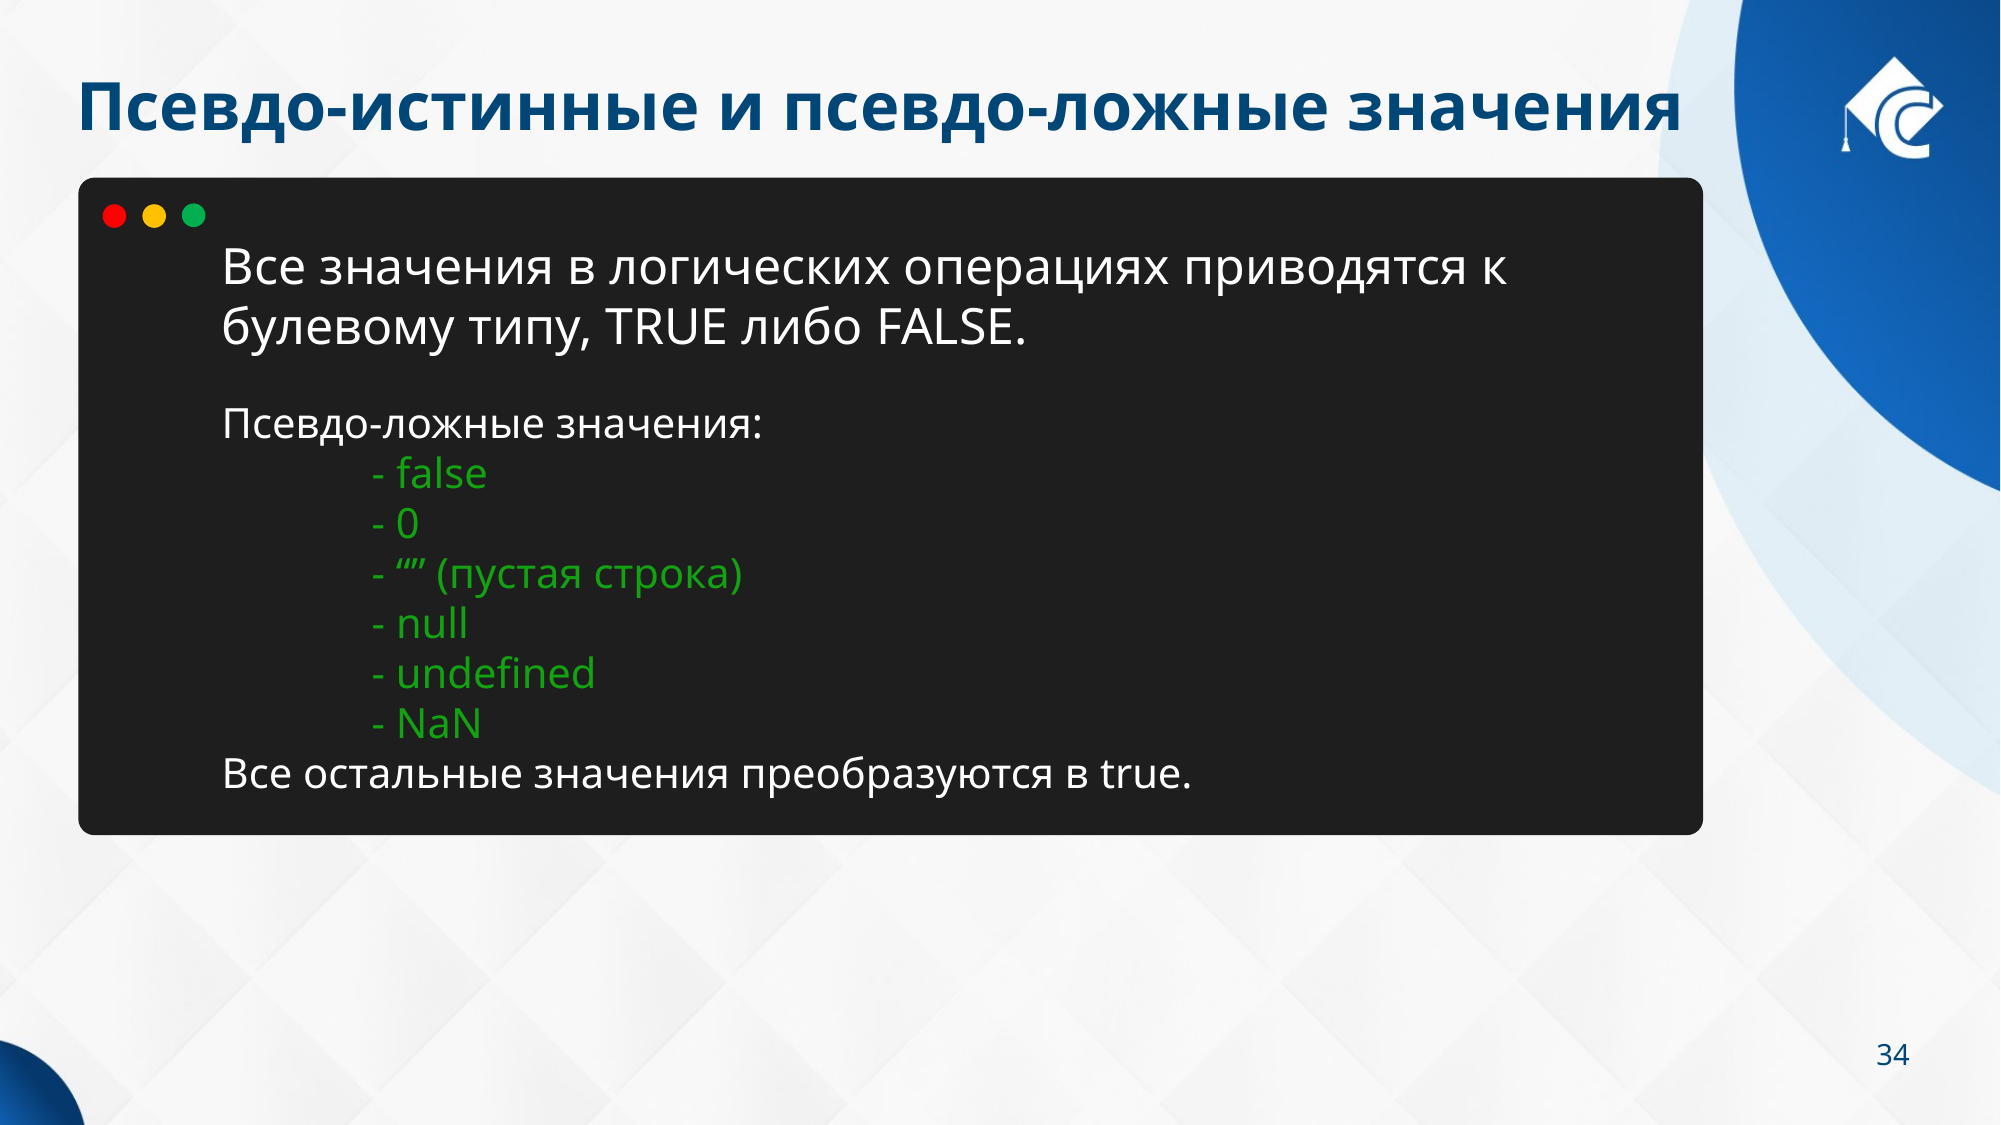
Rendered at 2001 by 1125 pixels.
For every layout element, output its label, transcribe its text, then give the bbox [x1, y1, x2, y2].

title Псевдо-истинные и псевдо-ложные значения [61, 57, 1724, 160]
text_box [141, 203, 168, 229]
slide_number 34 [1806, 1026, 1925, 1086]
text_box Все значения в логических операциях приводятся к булевому типу, TRUE либо FALSE. [207, 227, 1724, 362]
picture [0, 0, 2001, 1125]
text_box [180, 202, 207, 229]
text_box [101, 203, 128, 229]
text_box [77, 176, 1705, 837]
text_box Псевдо-ложные значения: - false - 0 - “” (пустая строка) - null - undefined - NaN Все остальные значения преобразуются в true. [206, 389, 1632, 805]
